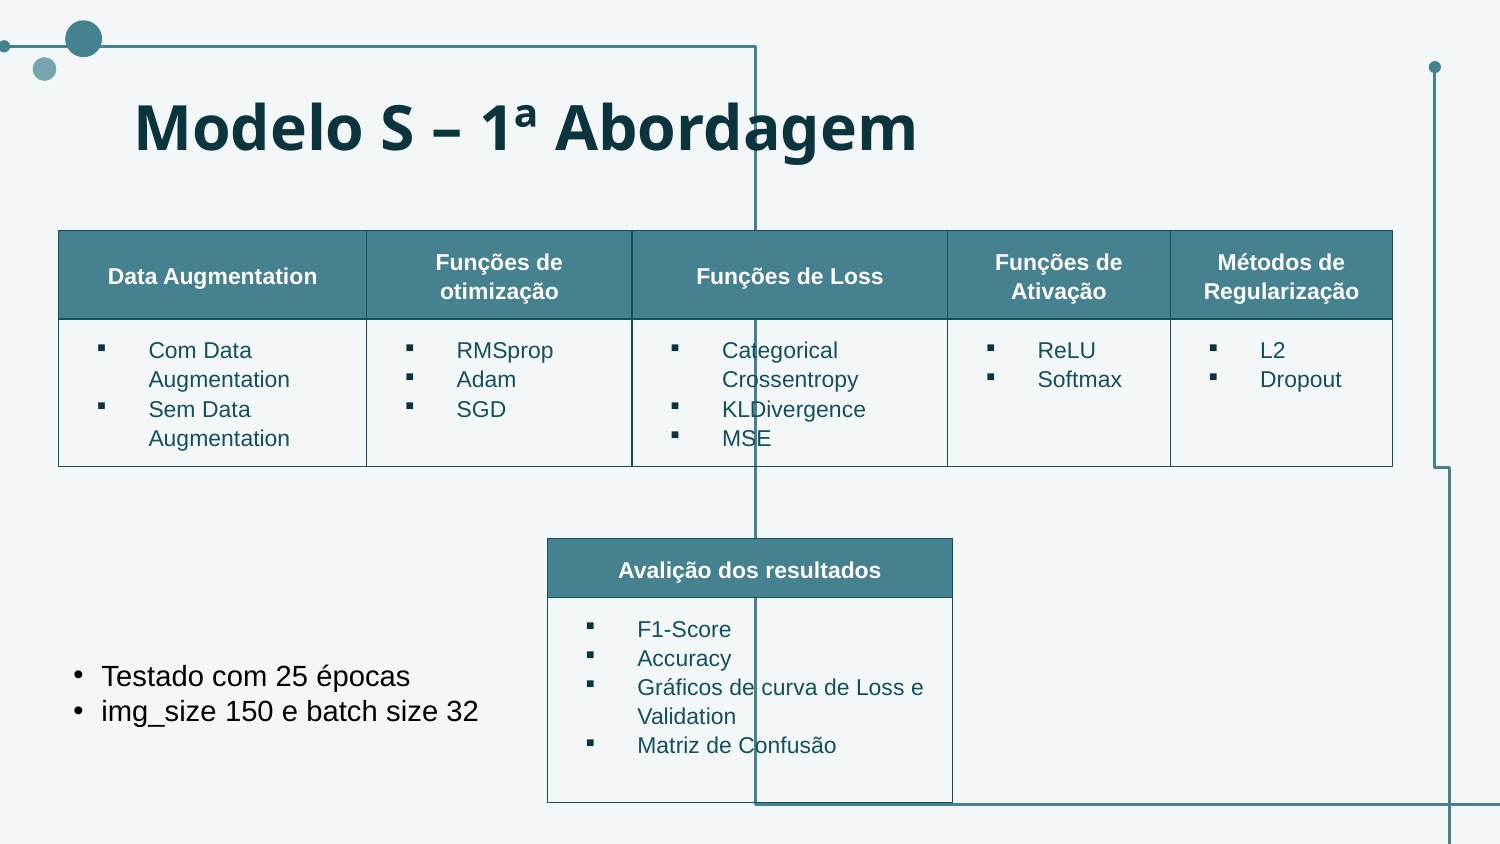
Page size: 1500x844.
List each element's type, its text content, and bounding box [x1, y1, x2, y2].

title Modelo S – 1ª Abordagem [118, 72, 1382, 167]
table_cell F1-Score Accuracy Gráficos de curva de Loss e Validation Matriz de Confusão [548, 598, 952, 802]
table_cell ReLU Softmax [948, 320, 1170, 466]
table_cell Com Data Augmentation Sem Data Augmentation [59, 320, 366, 466]
text_box Testado com 25 épocas img_size 150 e batch size 32 [58, 649, 513, 735]
table_cell RMSprop Adam SGD [367, 320, 631, 466]
table_header Funções de otimização [367, 231, 631, 318]
table_header Data Augmentation [59, 231, 366, 318]
table_header Avalição dos resultados [548, 539, 952, 597]
table_cell L2 Dropout [1171, 320, 1392, 466]
table_header Funções de Ativação [948, 231, 1170, 318]
table_header Funções de Loss [633, 231, 947, 318]
table_cell Categorical Crossentropy KLDivergence MSE [633, 320, 947, 466]
table_header Métodos de Regularização [1171, 231, 1392, 318]
